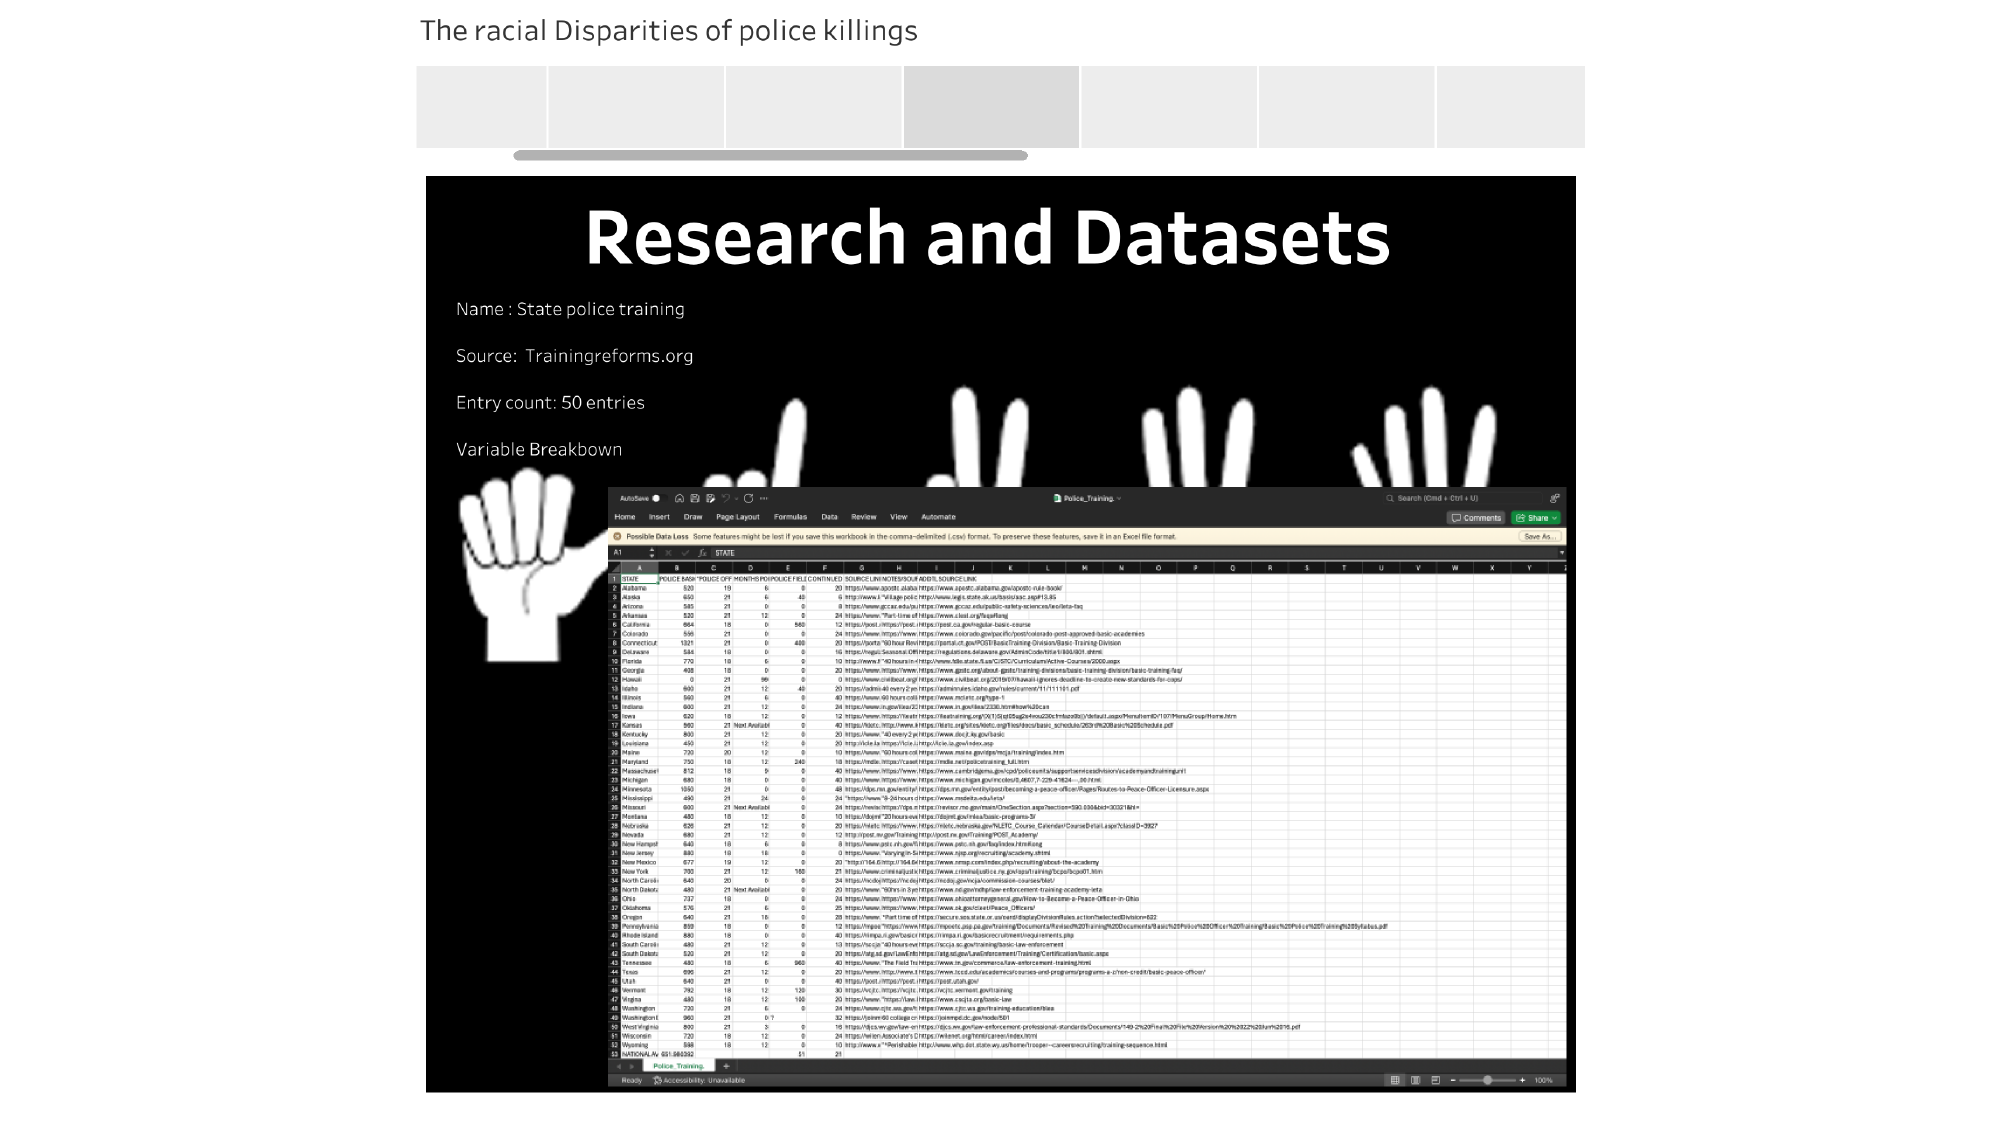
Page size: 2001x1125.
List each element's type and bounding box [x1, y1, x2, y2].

picture [407, 0, 1593, 1125]
